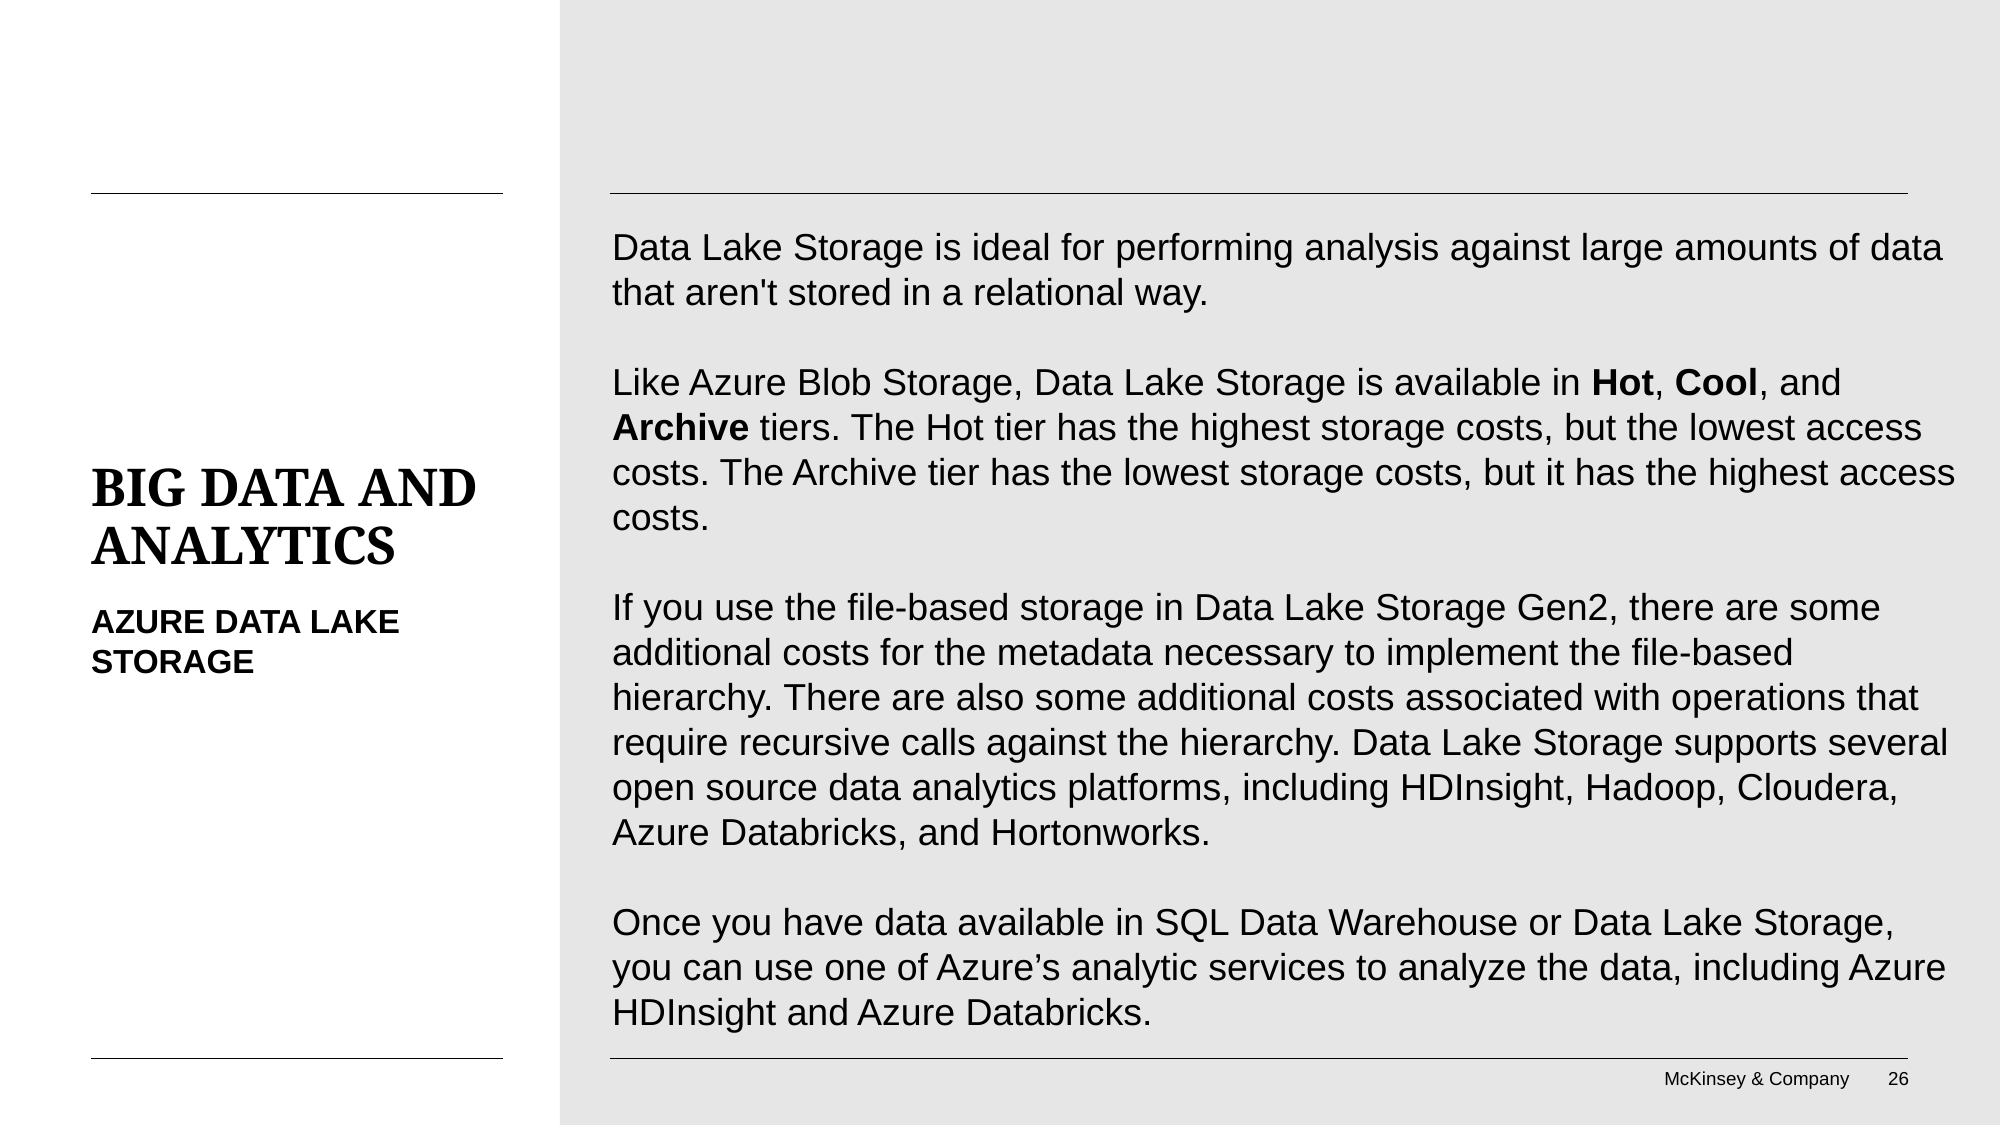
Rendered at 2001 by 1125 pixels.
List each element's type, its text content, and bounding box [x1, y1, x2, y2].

text_box Data Lake Storage is ideal for performing analysis against large amounts of data that aren't stored in a relational way. Like Azure Blob Storage, Data Lake Storage is available in Hot, Cool, and Archive tiers. The Hot tier has the highest storage costs, but the lowest access costs. The Archive tier has the lowest storage costs, but it has the highest access costs. If you use the file-based storage in Data Lake Storage Gen2, there are some additional costs for the metadata necessary to implement the file-based hierarchy. There are also some additional costs associated with operations that require recursive calls against the hierarchy. Data Lake Storage supports several open source data analytics platforms, including HDInsight, Hadoop, Cloudera, Azure Databricks, and Hortonworks. Once you have data available in SQL Data Warehouse or Data Lake Storage, you can use one of Azure’s analytic services to analyze the data, including Azure HDInsight and Azure Databricks. [597, 215, 1979, 1041]
title Big Data and analytics [91, 450, 504, 577]
subtitle Azure Data Lake Storage [91, 600, 504, 641]
